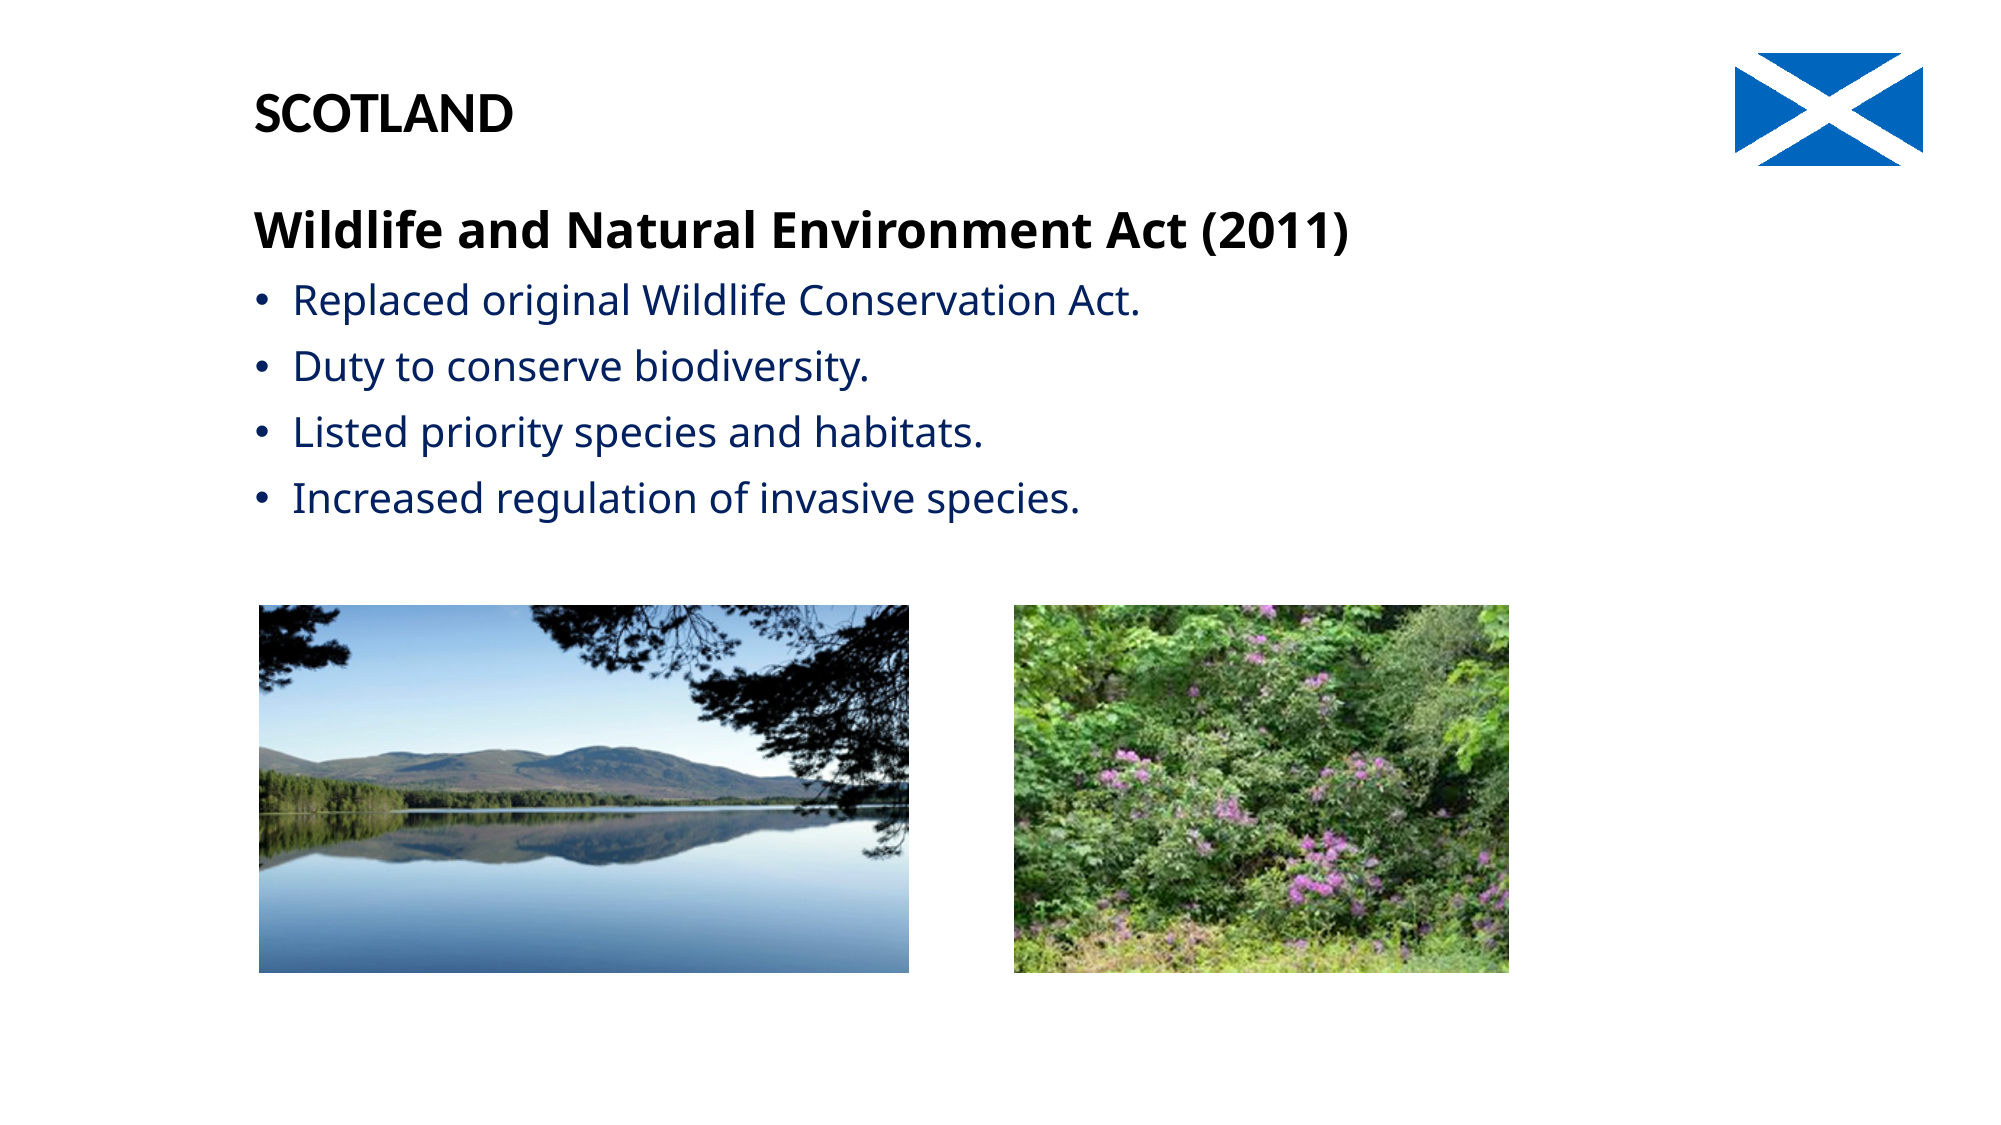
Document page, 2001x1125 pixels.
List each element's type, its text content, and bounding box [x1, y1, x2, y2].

picture [1735, 53, 1923, 166]
picture [1014, 605, 1509, 974]
picture [259, 605, 909, 973]
list Wildlife and Natural Environment Act (2011) Replaced original Wildlife Conservation Act. Duty to conserve biodiversity. Listed priority species and habitats. Increased regulation of invasive species. . [239, 197, 1602, 556]
text_box SCOTLAND [239, 66, 801, 152]
